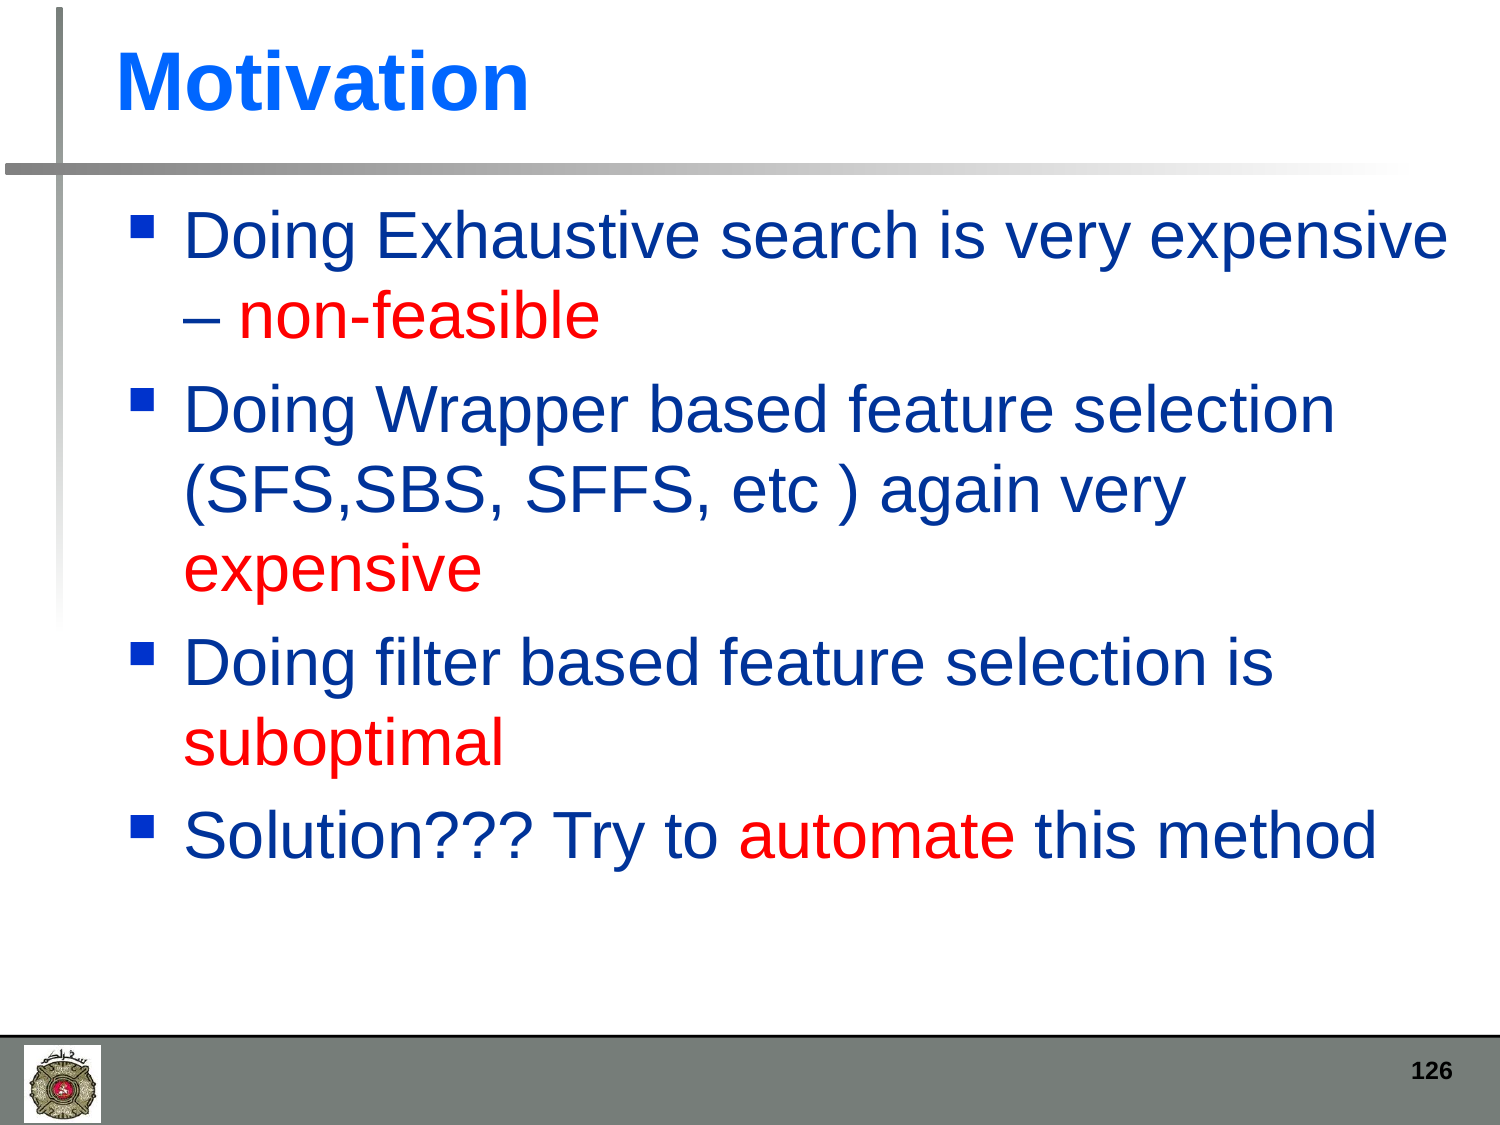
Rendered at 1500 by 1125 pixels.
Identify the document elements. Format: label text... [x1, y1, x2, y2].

title Motivation [100, 19, 1459, 135]
picture [24, 1045, 101, 1123]
list Doing Exhaustive search is very expensive – non-feasible Doing Wrapper based feature selection (SFS,SBS, SFFS, etc ) again very expensive Doing filter based feature selection is suboptimal Solution??? Try to automate this method [112, 184, 1469, 1024]
